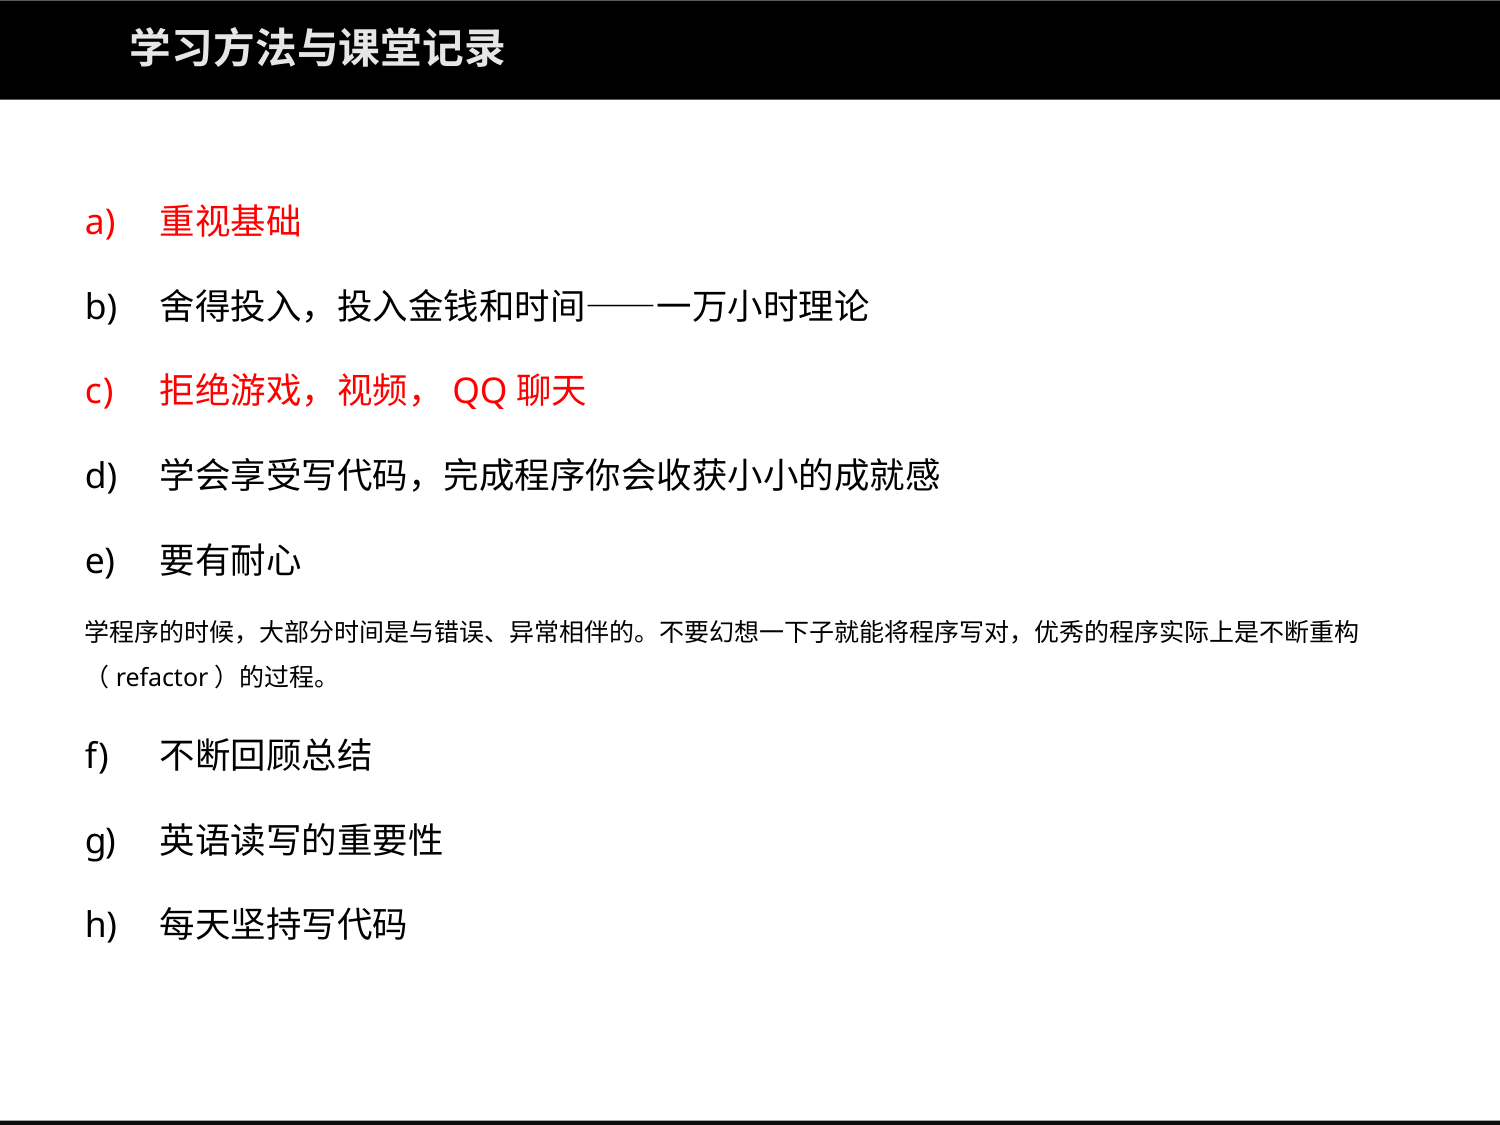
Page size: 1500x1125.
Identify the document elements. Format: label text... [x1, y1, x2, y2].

text_box [0, 1120, 1500, 1125]
title 学习方法与课堂记录 [0, 0, 1500, 100]
list 重视基础 舍得投入，投入金钱和时间——一万小时理论 拒绝游戏，视频，QQ聊天 学会享受写代码，完成程序你会收获小小的成就感 要有耐心 学程序的时候，大部分时间是与错误、异常相伴的。不要幻想一下子就能将程序写对，优秀的程序实际上是不断重构（refactor）的过程。 不断回顾总结 英语读写的重要性 每天坚持写代码 [69, 170, 1428, 1021]
